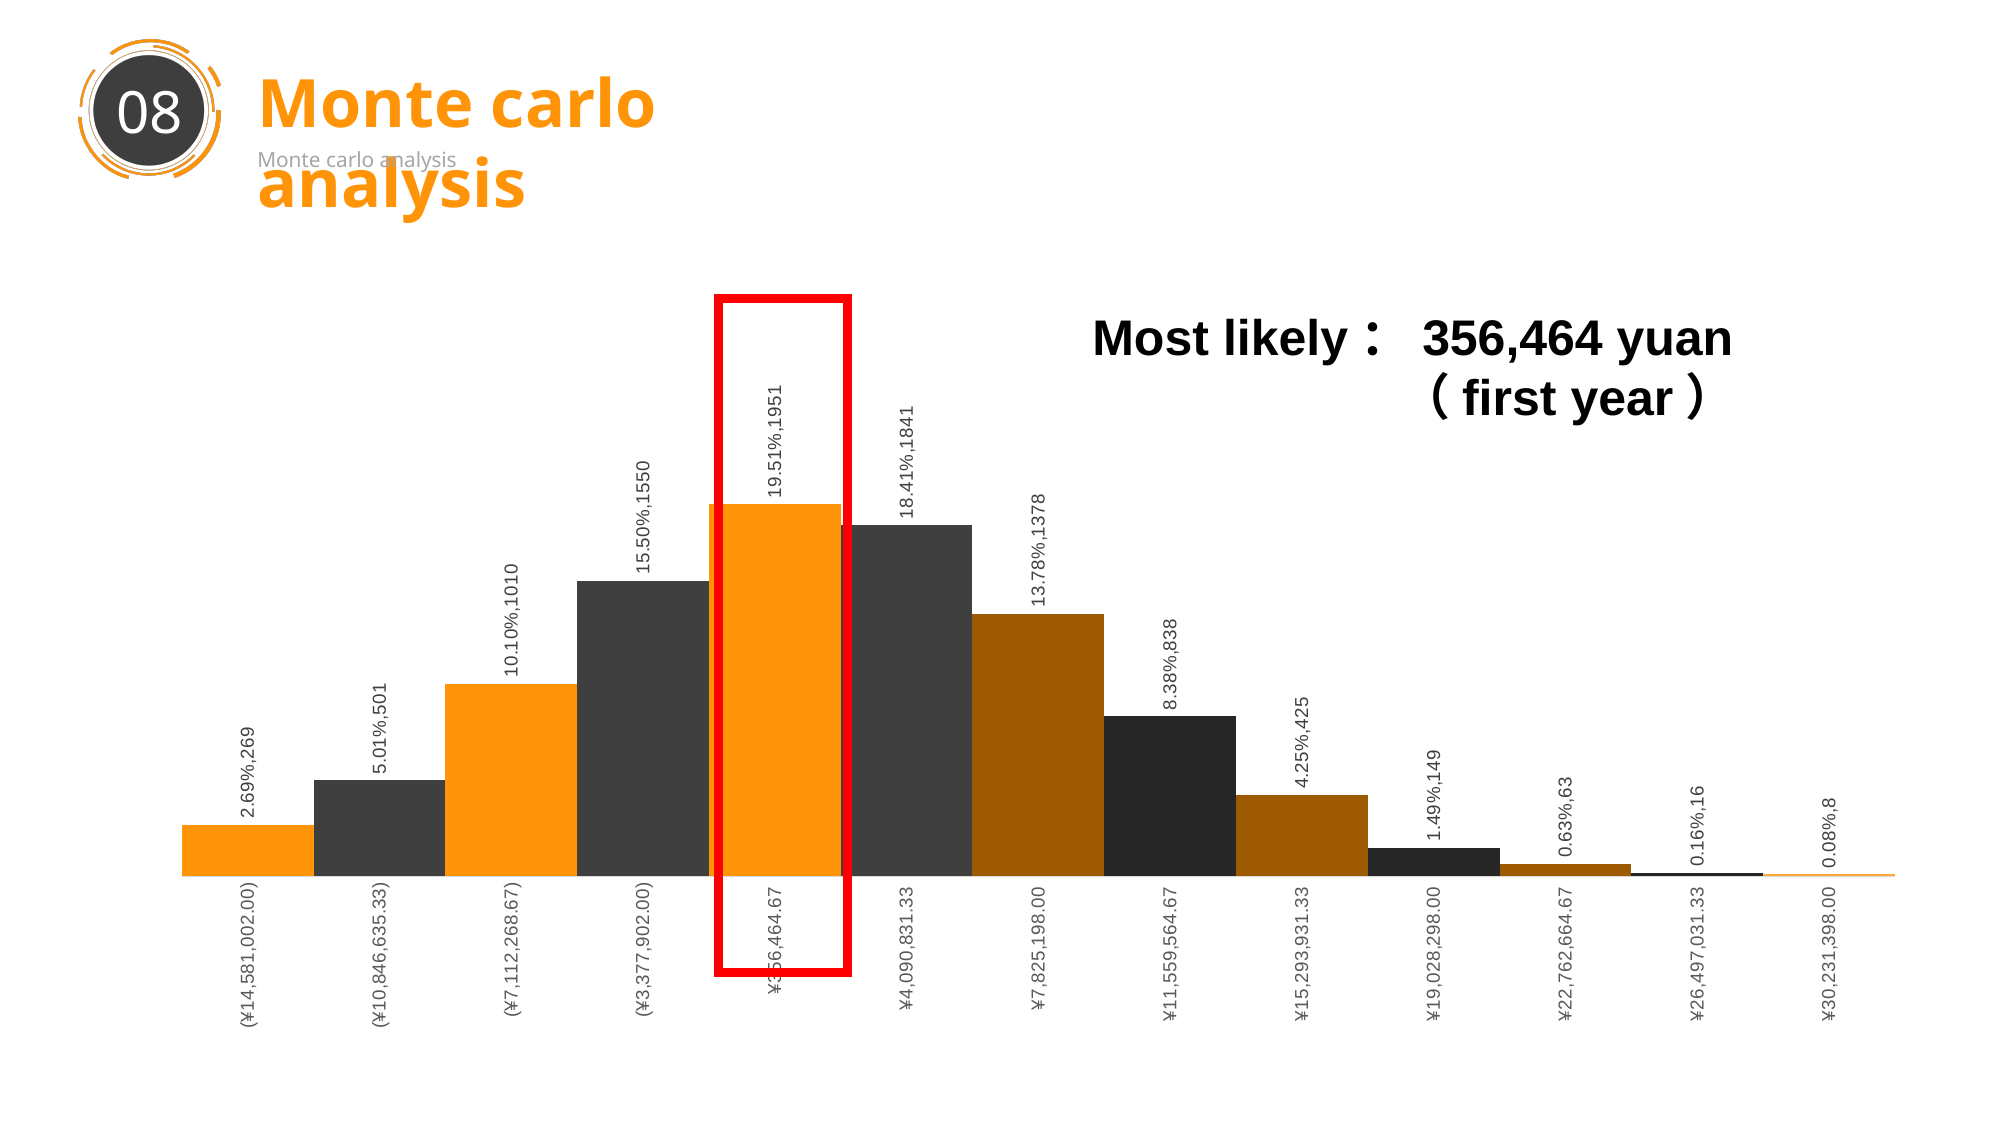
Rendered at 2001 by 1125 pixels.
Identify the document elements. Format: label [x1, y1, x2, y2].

chart [30, 122, 1896, 1125]
text_box [78, 39, 1151, 122]
